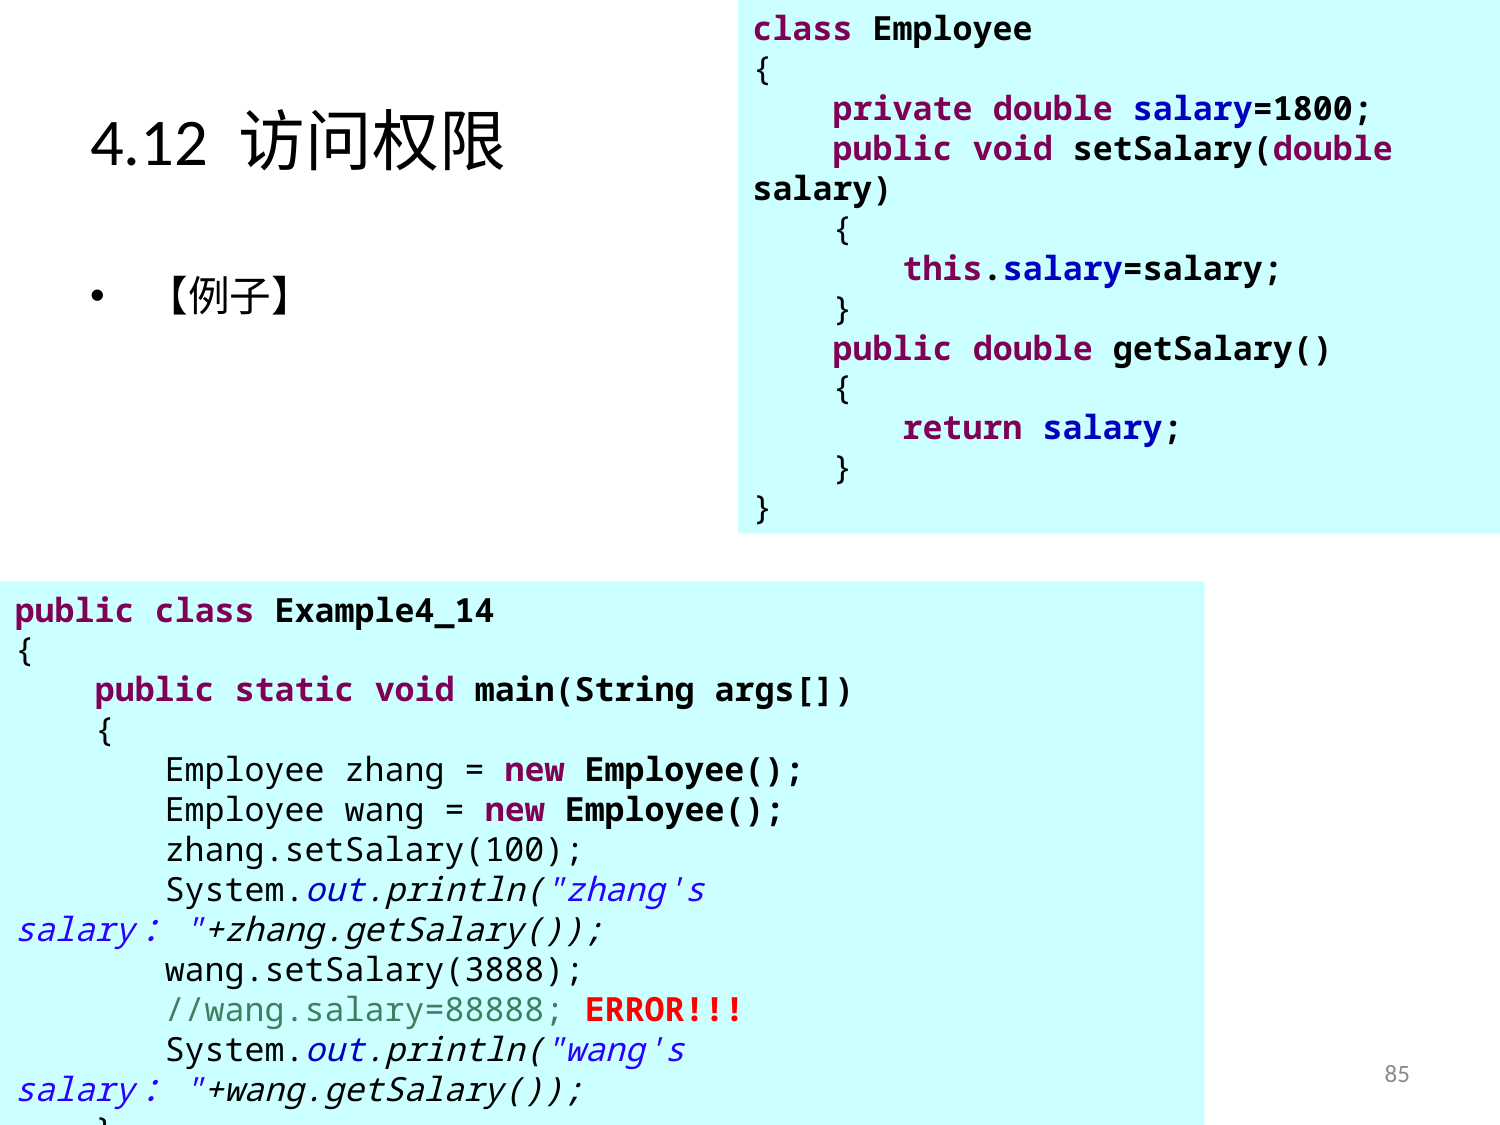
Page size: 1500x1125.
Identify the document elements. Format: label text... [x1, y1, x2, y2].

text_box class Employee { private double salary=1800; public void setSalary(double salary) { this.salary=salary; } public double getSalary() { return salary; } } [738, 0, 1500, 534]
list 【例子】 [75, 262, 1425, 1005]
slide_number 85 [1074, 1042, 1425, 1103]
text_box public class Example4_14 { public static void main(String args[]) { Employee zhang = new Employee(); Employee wang = new Employee(); zhang.setSalary(100); System.out.println("zhang's salary："+zhang.getSalary()); wang.setSalary(3888); //wang.salary=88888; ERROR!!! System.out.println("wang's salary："+wang.getSalary()); } } [0, 581, 1205, 1125]
title 4.12 访问权限 [75, 45, 738, 233]
